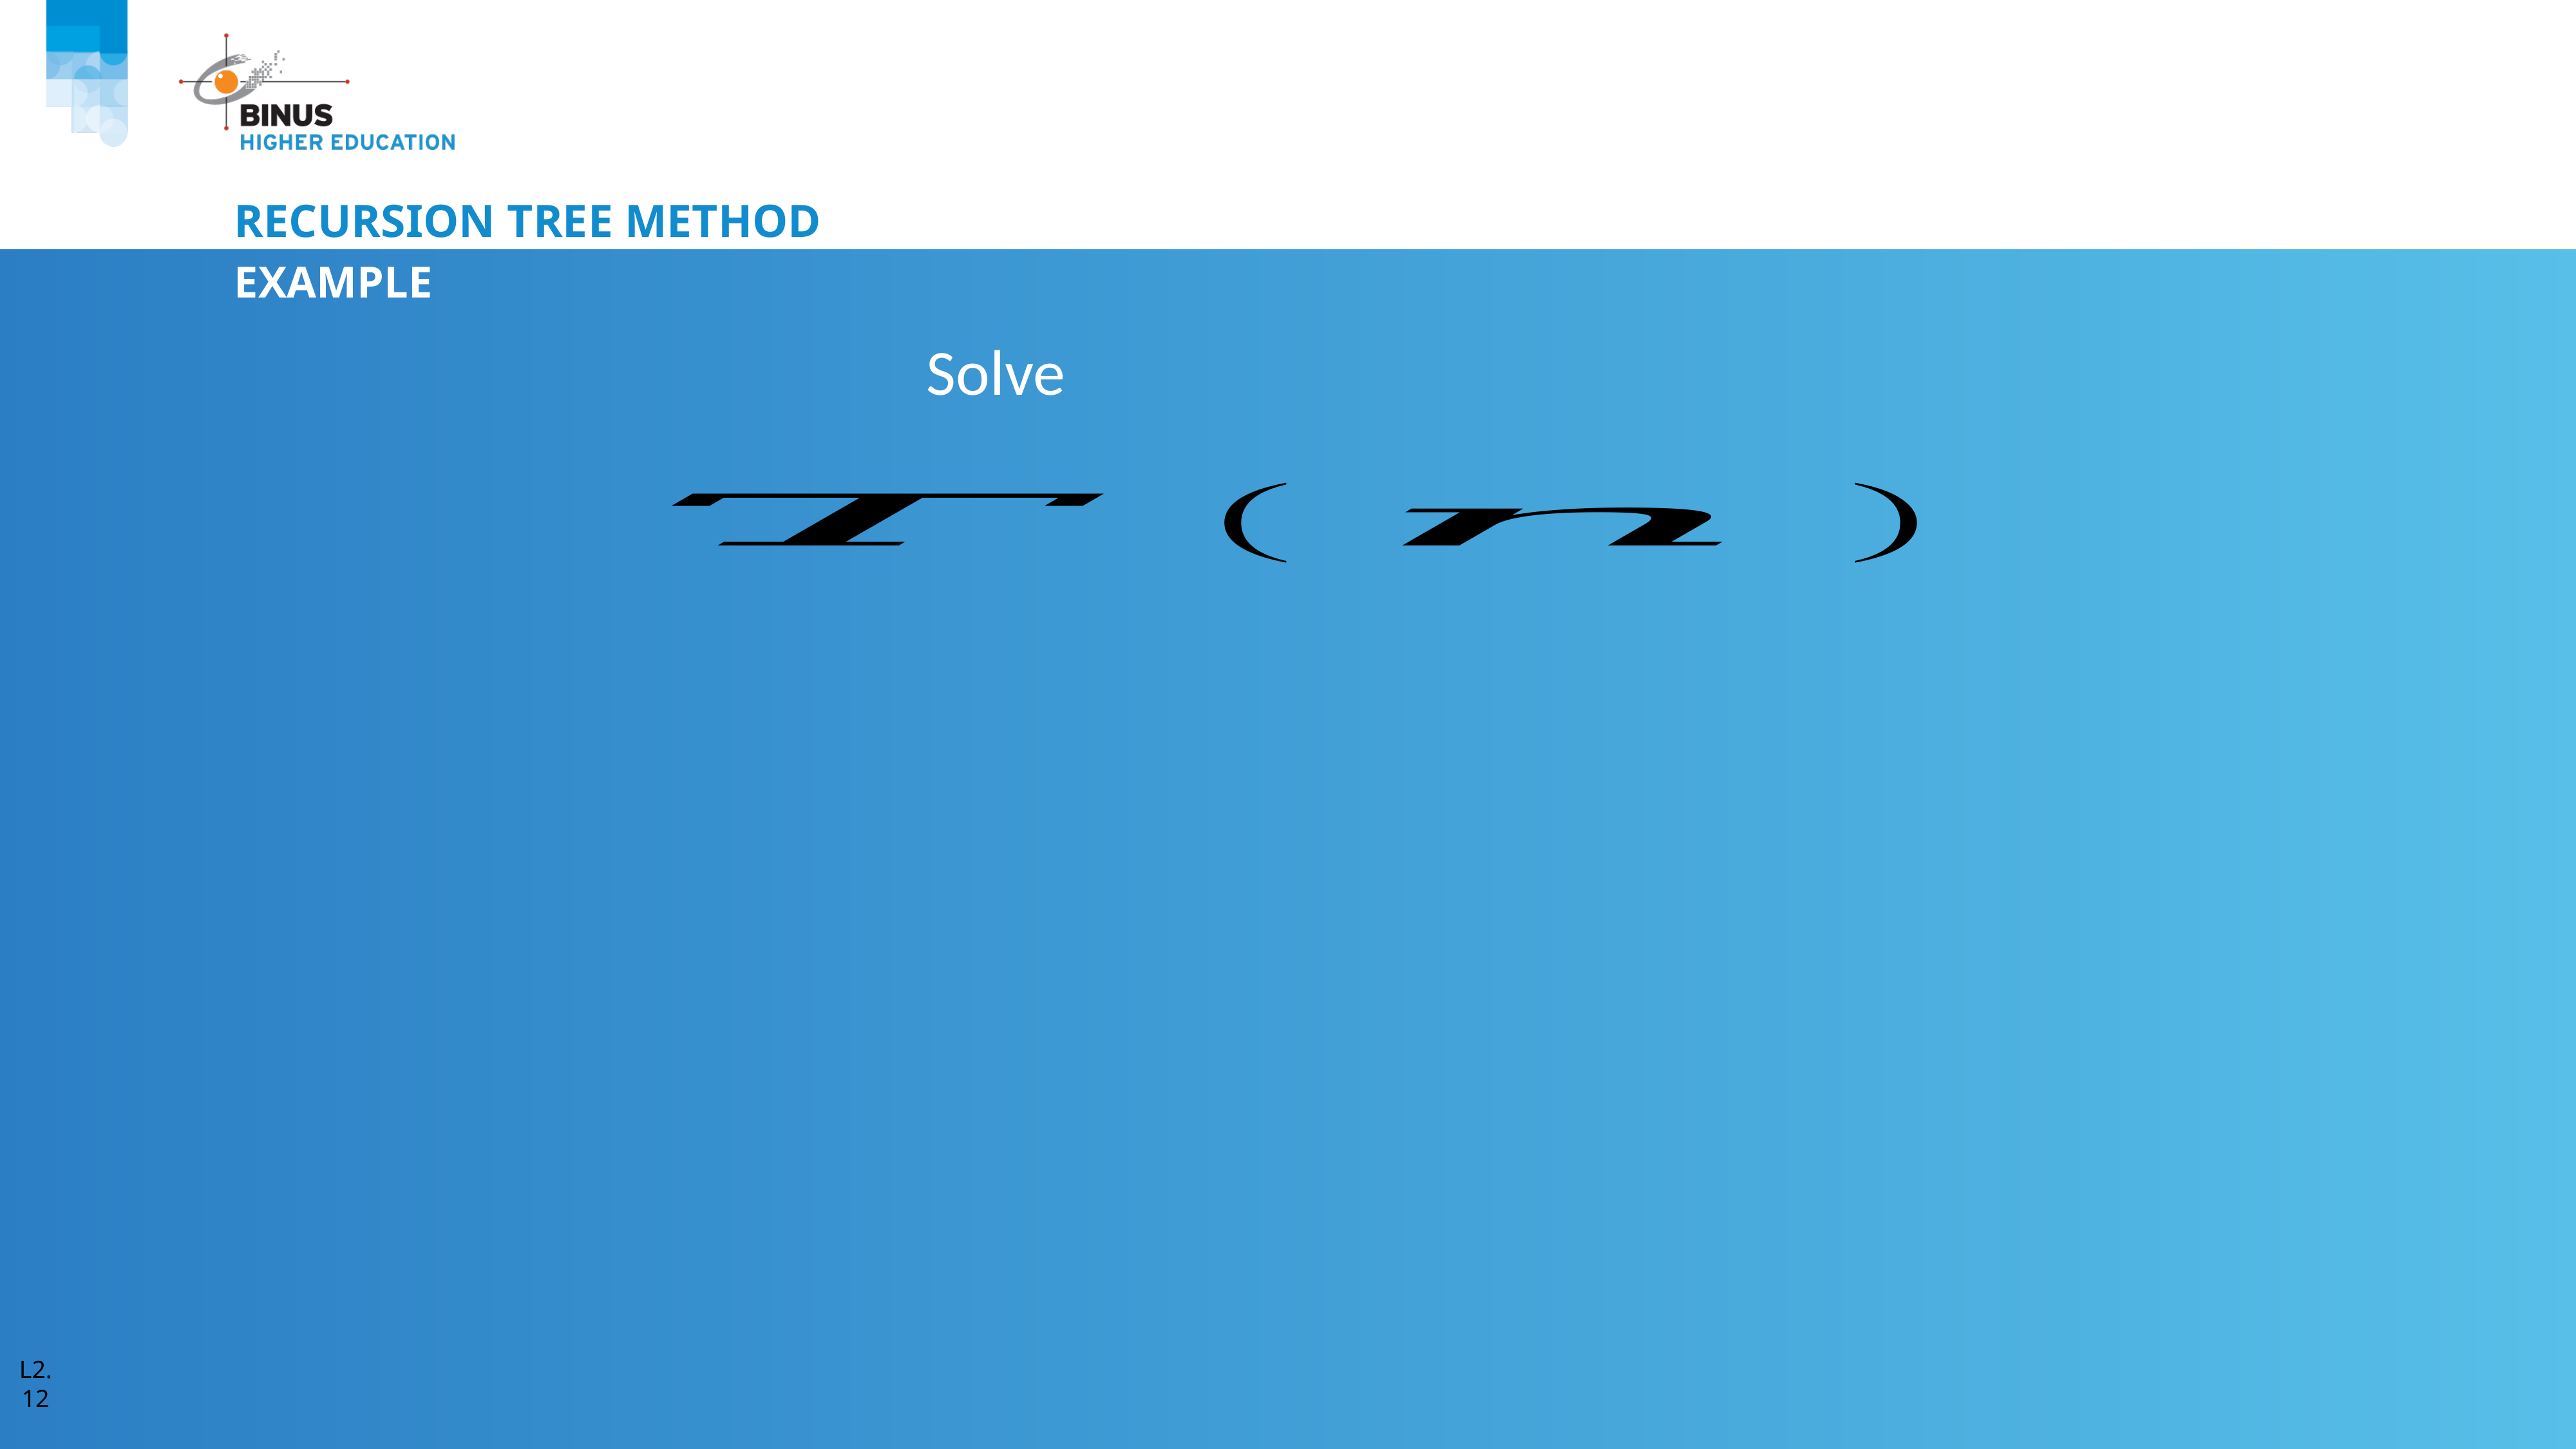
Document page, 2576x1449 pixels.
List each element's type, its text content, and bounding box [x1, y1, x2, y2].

list example [228, 255, 1262, 341]
title recursion tree method [228, 197, 1784, 252]
picture [46, 0, 455, 154]
slide_number L2.12 [0, 1381, 72, 1422]
